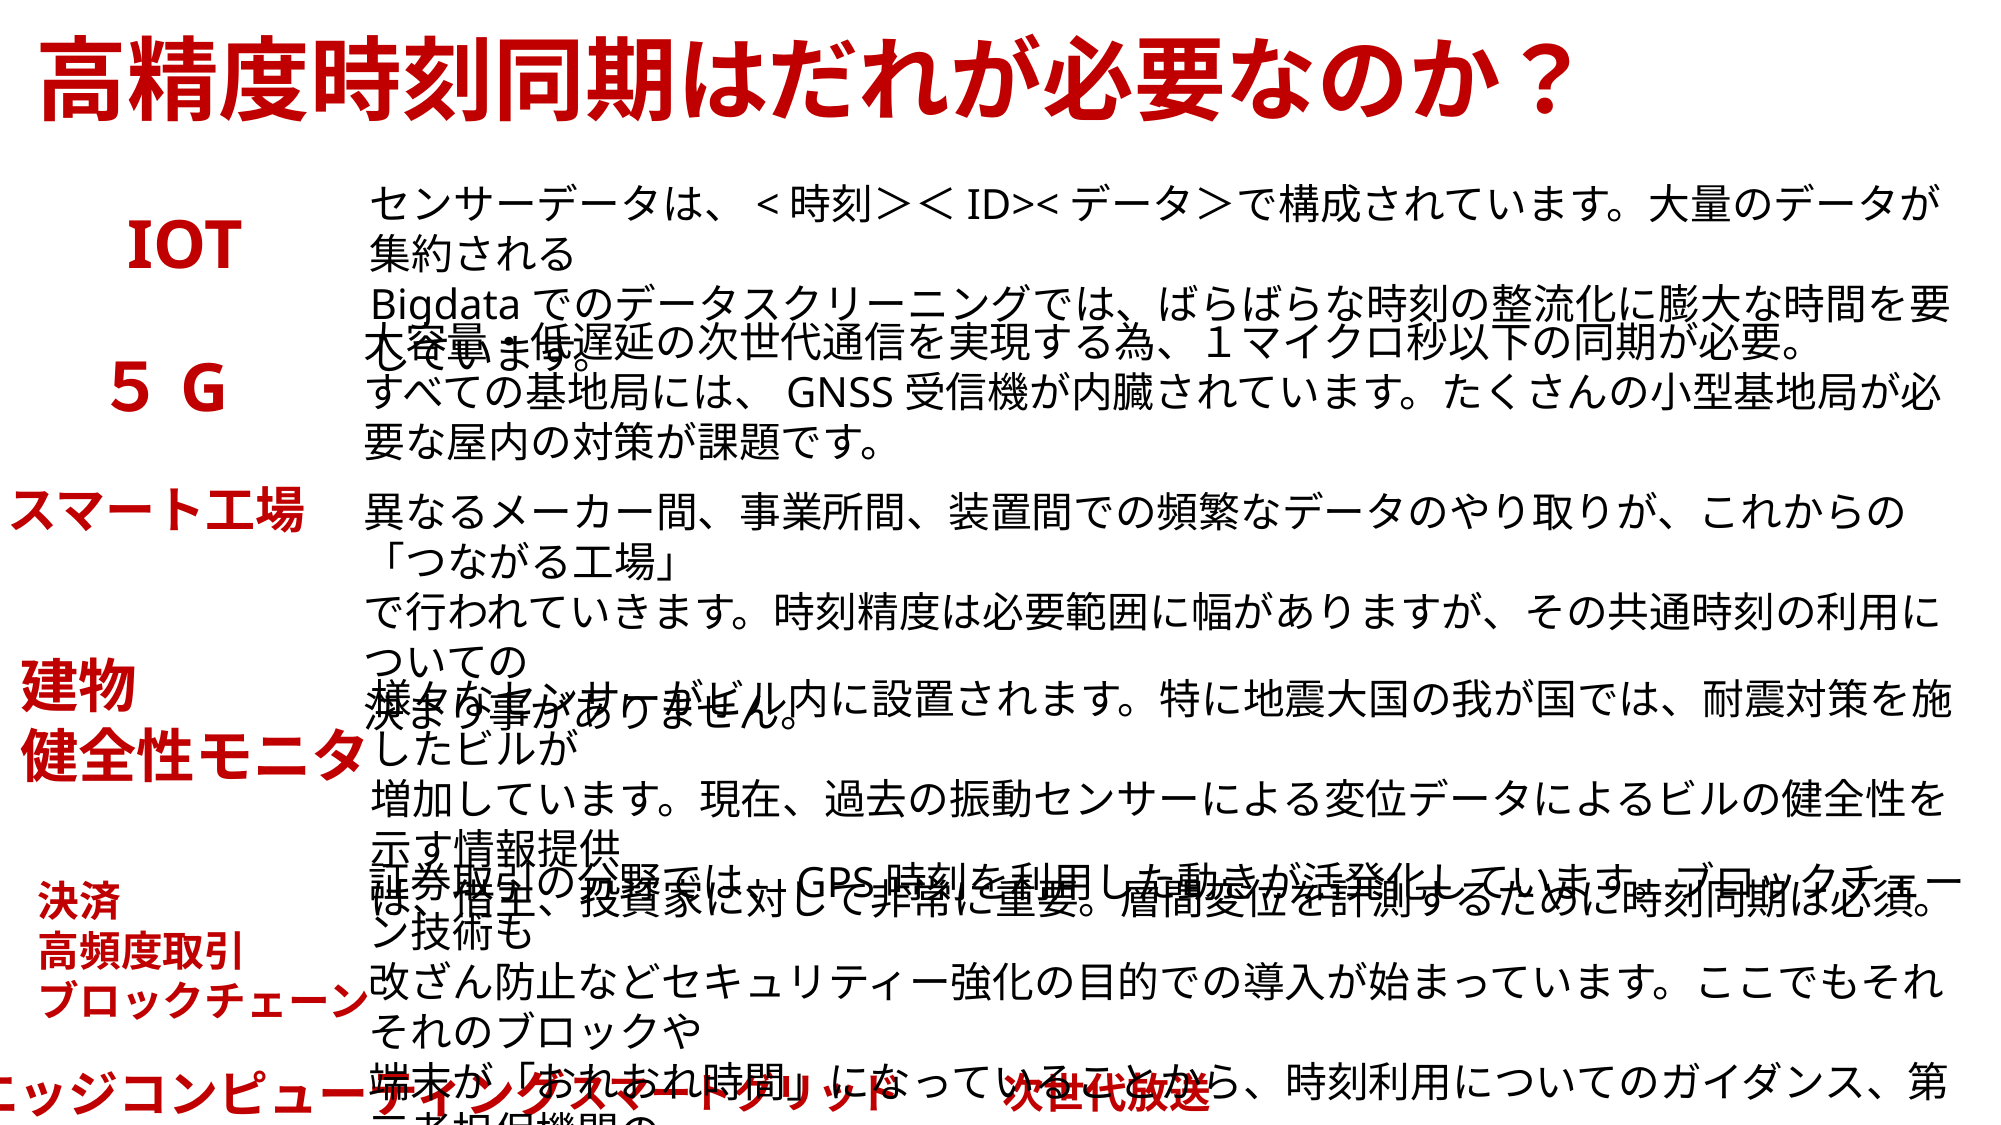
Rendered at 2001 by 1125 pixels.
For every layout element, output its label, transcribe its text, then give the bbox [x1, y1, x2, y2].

text_box 大容量・低遅延の次世代通信を実現する為、１マイクロ秒以下の同期が必要。 すべての基地局には、GNSS受信機が内臓されています。たくさんの小型基地局が必要な屋内の対策が課題です。 [348, 307, 1979, 473]
text_box IOT [112, 194, 259, 289]
text_box 高精度時刻同期はだれが必要なのか？ [20, 14, 1609, 140]
text_box 様々なセンサーがビル内に設置されます。特に地震大国の我が国では、耐震対策を施したビルが 増加しています。現在、過去の振動センサーによる変位データによるビルの健全性を示す情報提供 は、借主、投資家に対して非常に重要。層間変位を計測するために時刻同期は必須。 [355, 665, 1987, 981]
text_box センサーデータは、<時刻＞＜ID><データ＞で構成されています。大量のデータが集約される Bigdataでのデータスクリーニングでは、ばらばらな時刻の整流化に膨大な時間を要しています。 [355, 170, 1986, 386]
text_box 建物 健全性モニタ [5, 641, 355, 797]
text_box 証券取引の分野では、GPS時刻を利用した動きが活発化しています。ブロックチェーン技術も 改ざん防止などセキュリティー強化の目的での導入が始まっています。ここでもそれそれのブロックや 端末が「おれおれ時間」になっていることから、時刻利用についてのガイダンス、第三者担保機関の 出現が待ち望まれています。 [354, 848, 1985, 1125]
text_box ５G [82, 337, 318, 433]
text_box 決済 高頻度取引 ブロックチェーン [23, 867, 354, 1033]
text_box エッジコンピューティング [0, 1055, 354, 1125]
text_box スマート工場 [0, 471, 321, 547]
text_box 異なるメーカー間、事業所間、装置間での頻繁なデータのやり取りが、これからの「つながる工場」 で行われていきます。時刻精度は必要範囲に幅がありますが、その共通時刻の利用についての 決まり事がありません。 [349, 478, 1980, 794]
